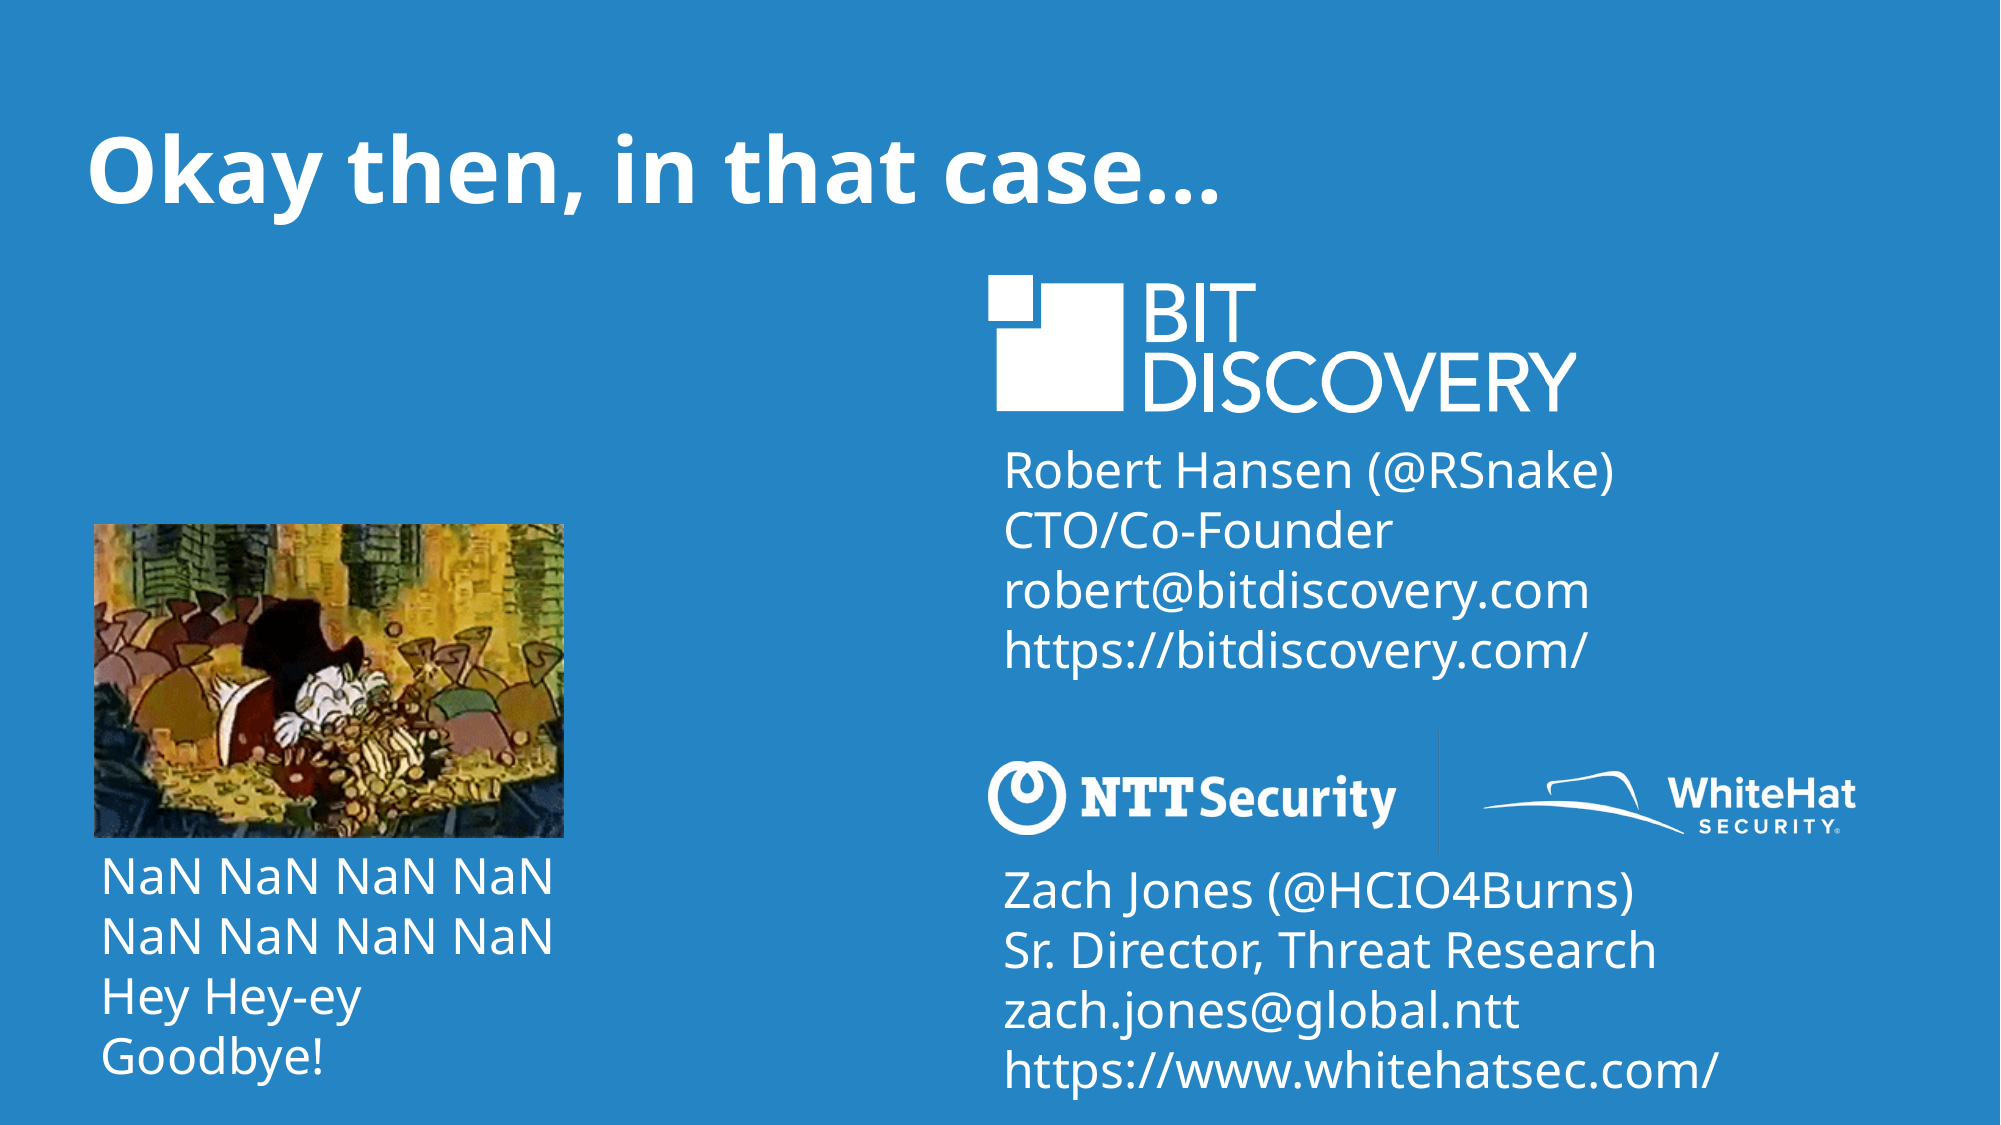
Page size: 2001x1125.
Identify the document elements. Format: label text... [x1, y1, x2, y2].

picture [988, 271, 1577, 443]
picture [93, 524, 564, 838]
text_box NaN NaN NaN NaN NaN NaN NaN NaN Hey Hey-ey Goodbye! [85, 837, 667, 1093]
text_box Robert Hansen (@RSnake) CTO/Co-Founder robert@bitdiscovery.com https://bitdiscovery.com/ Zach Jones (@HCIO4Burns) Sr. Director, Threat Research zach.jones@global.ntt https://www.whitehatsec.com/ [988, 430, 1989, 1106]
picture [988, 730, 1857, 854]
text_box Okay then, in that case… [70, 104, 1239, 230]
